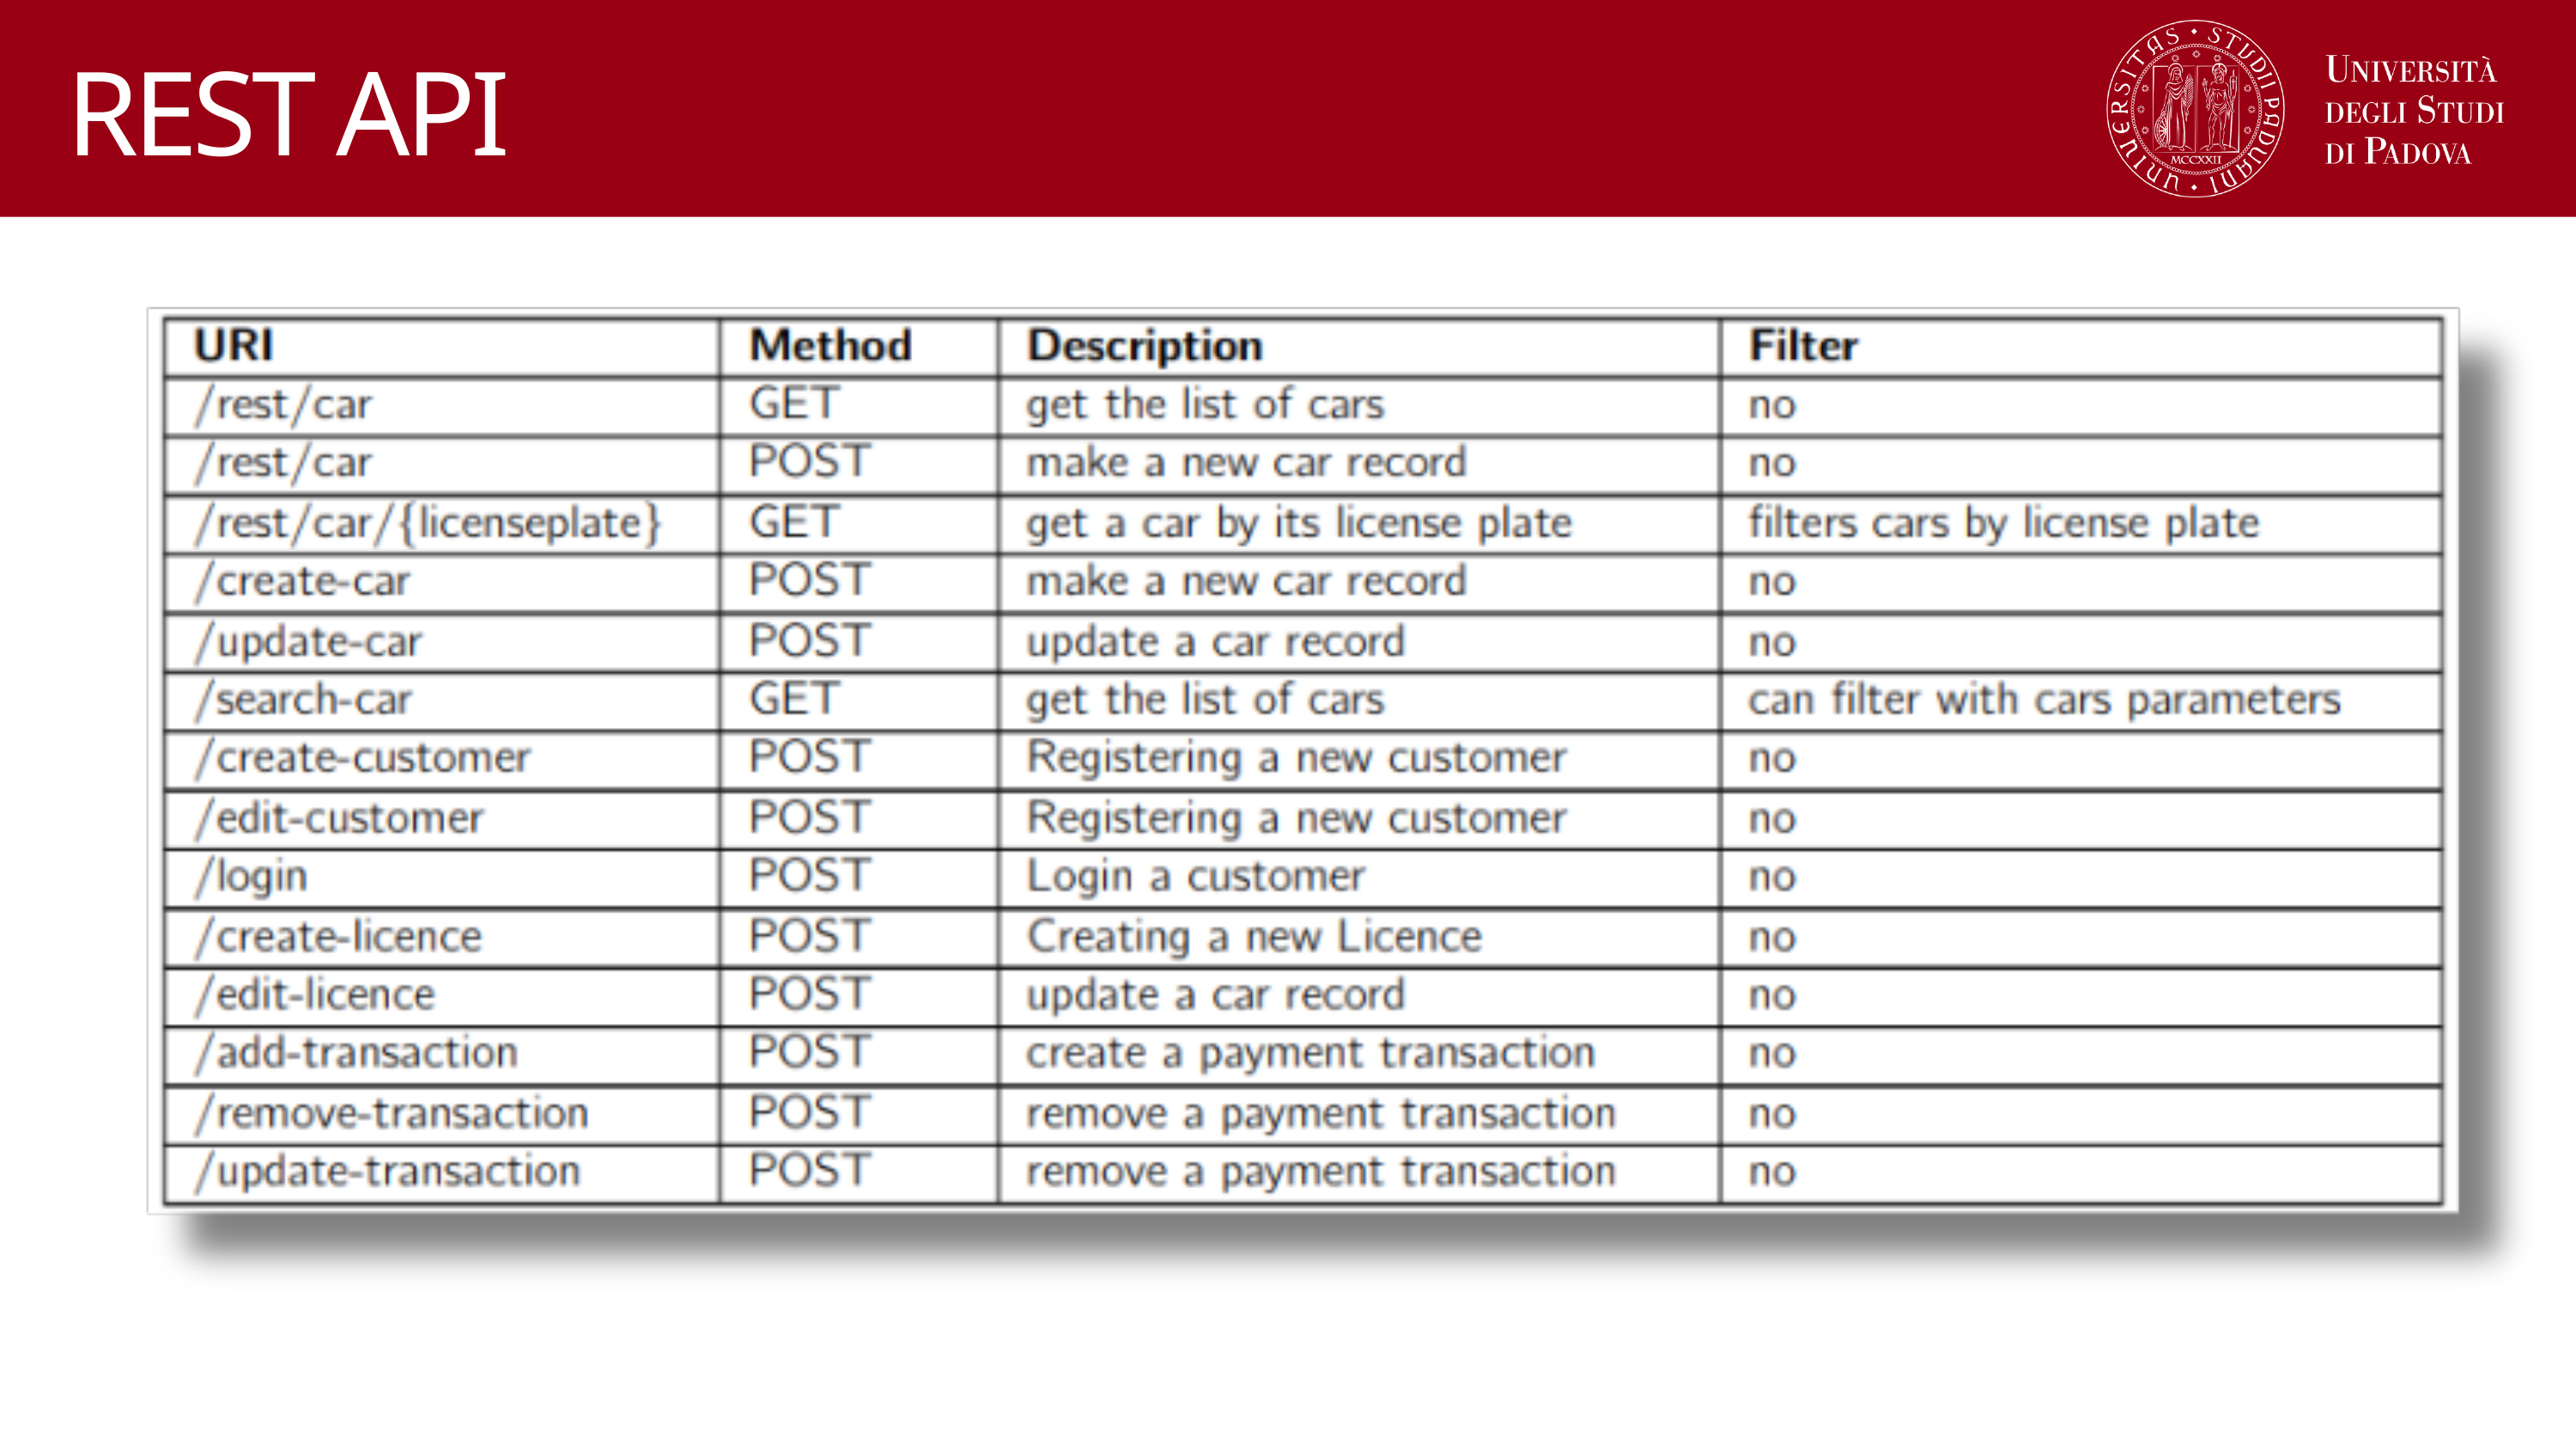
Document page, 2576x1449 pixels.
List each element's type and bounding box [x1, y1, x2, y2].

text_box [0, 0, 2576, 218]
text_box [66, 303, 2576, 1304]
